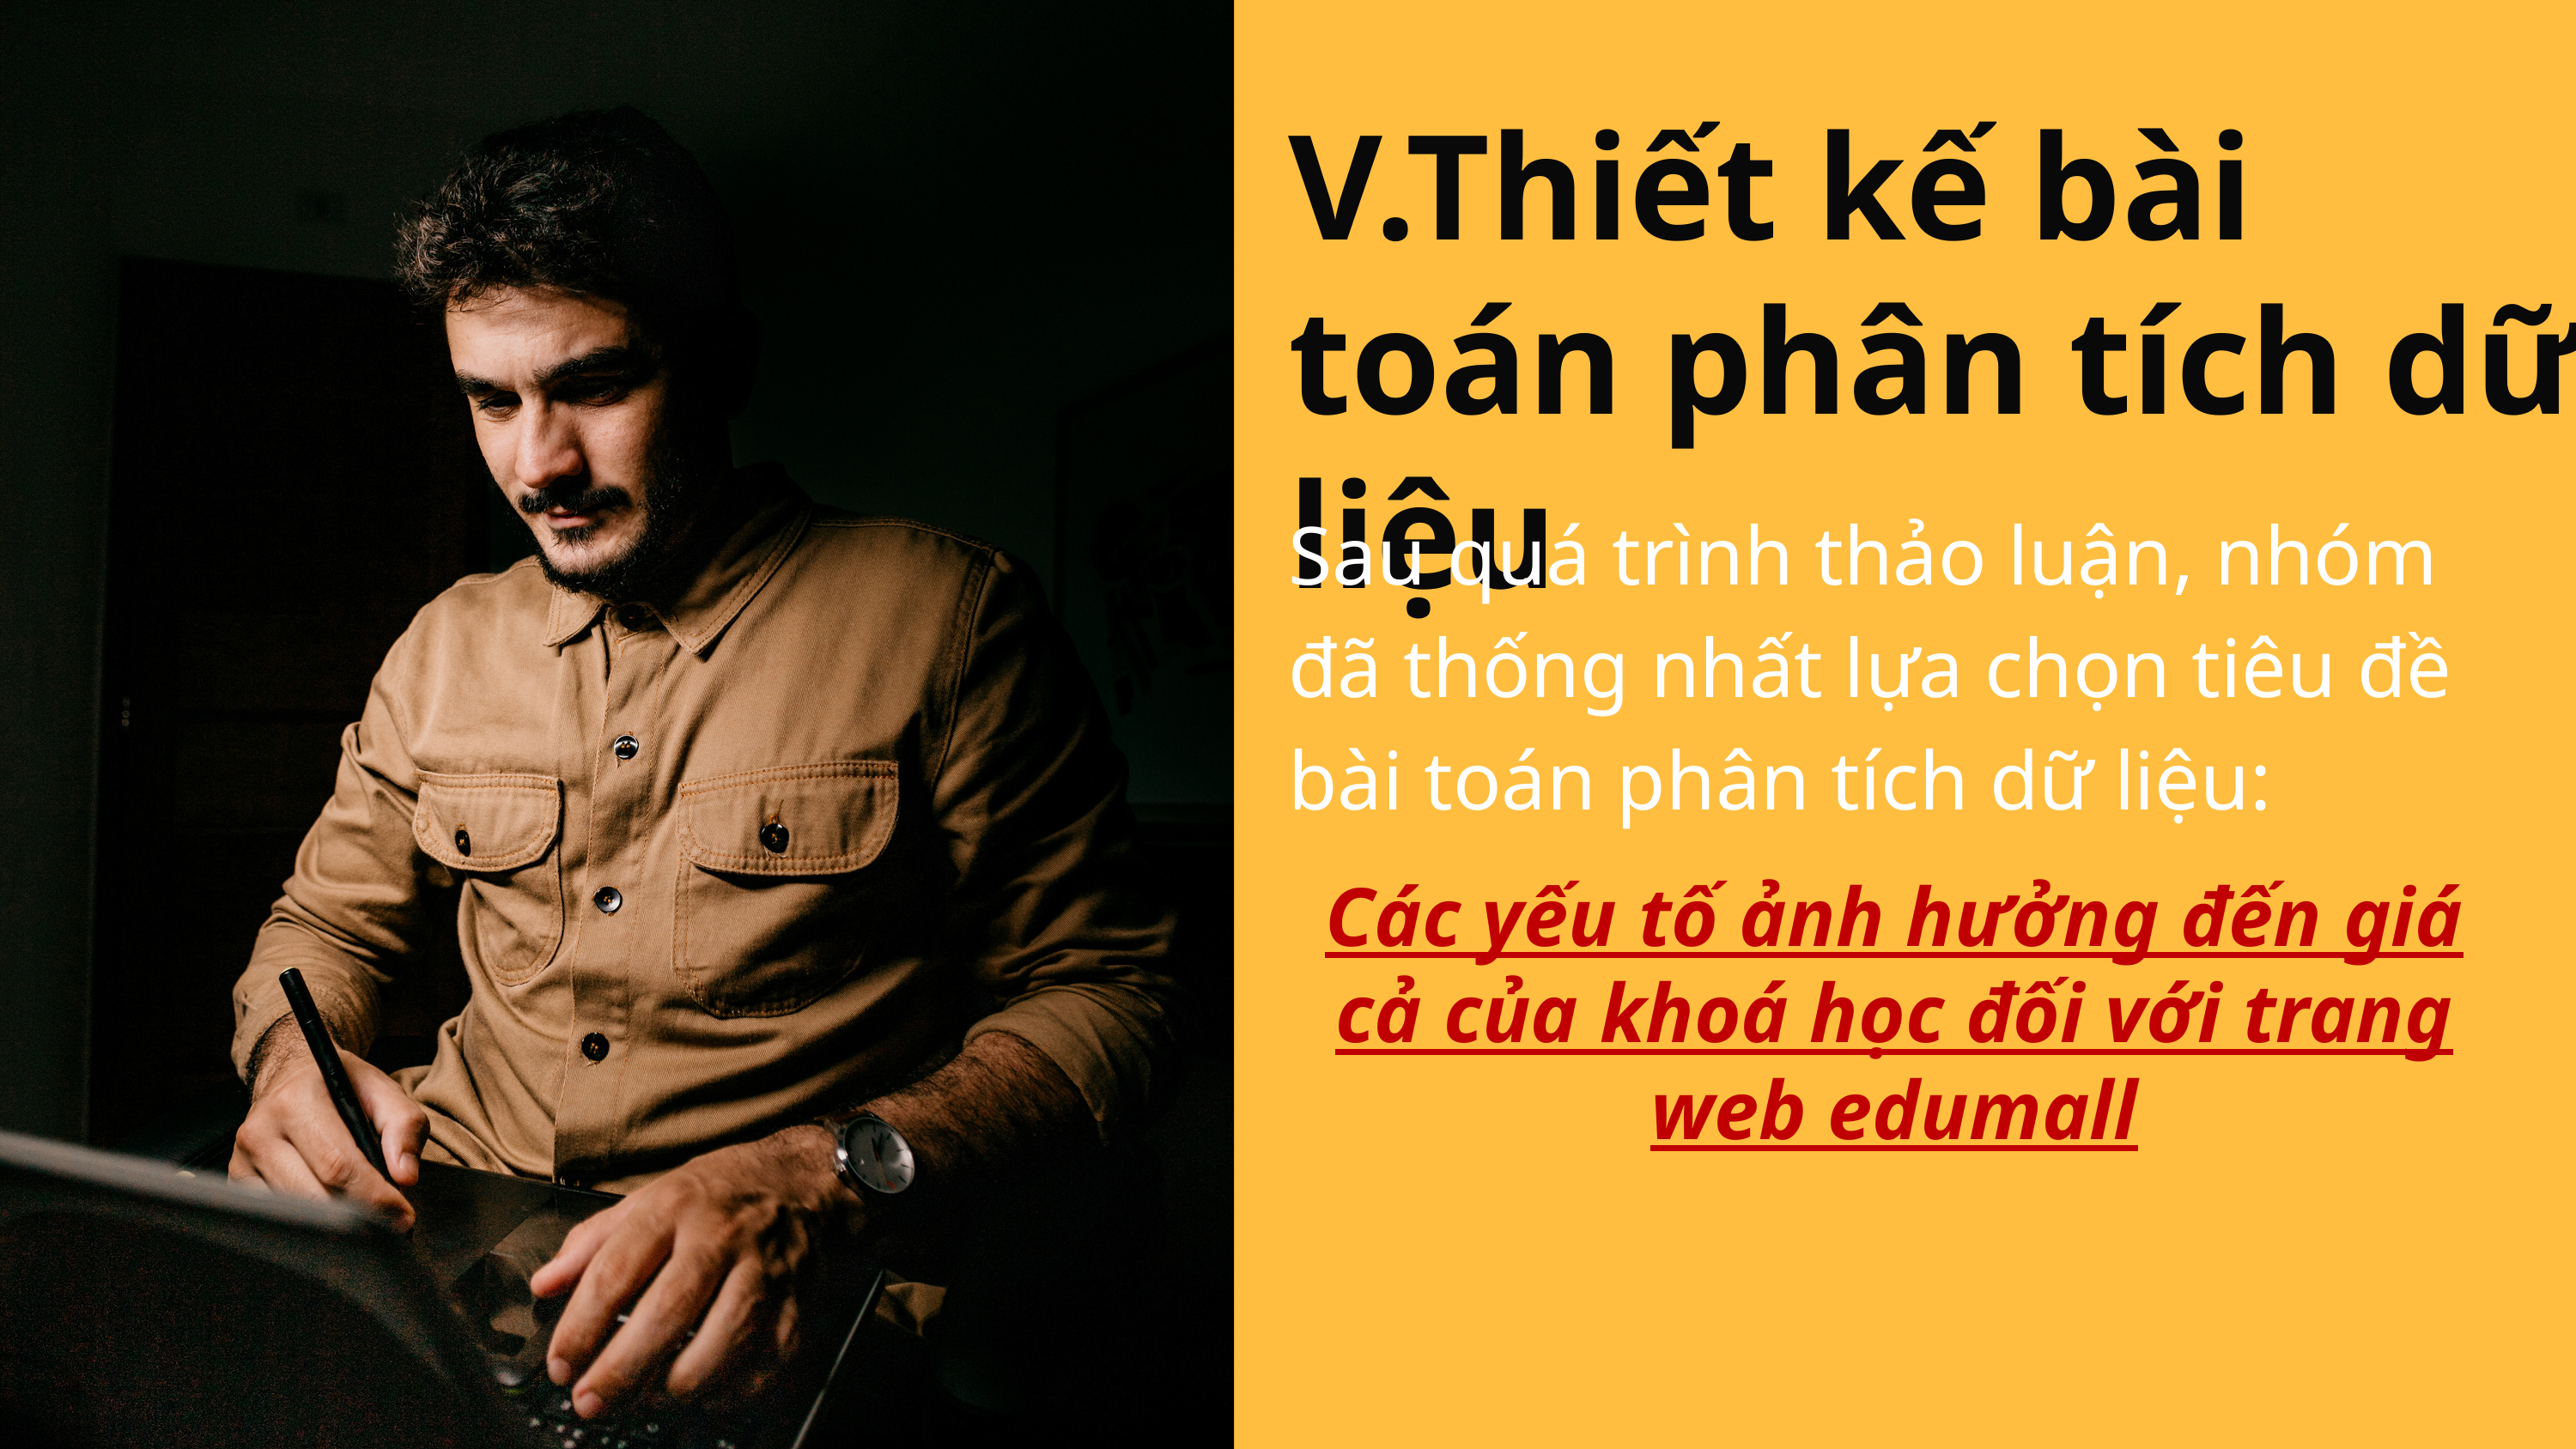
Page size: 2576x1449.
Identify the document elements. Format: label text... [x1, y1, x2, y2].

text_box Sau quá trình thảo luận, nhóm đã thống nhất lựa chọn tiêu đề bài toán phân tích dữ liệu: [1287, 488, 2458, 859]
text_box [0, 0, 1235, 1449]
text_box Các yếu tố ảnh hưởng đến giá cả của khoá học đối với trang web edumall [1287, 859, 2501, 1162]
text_box V.Thiết kế bài toán phân tích dữ liệu [1287, 94, 2576, 792]
